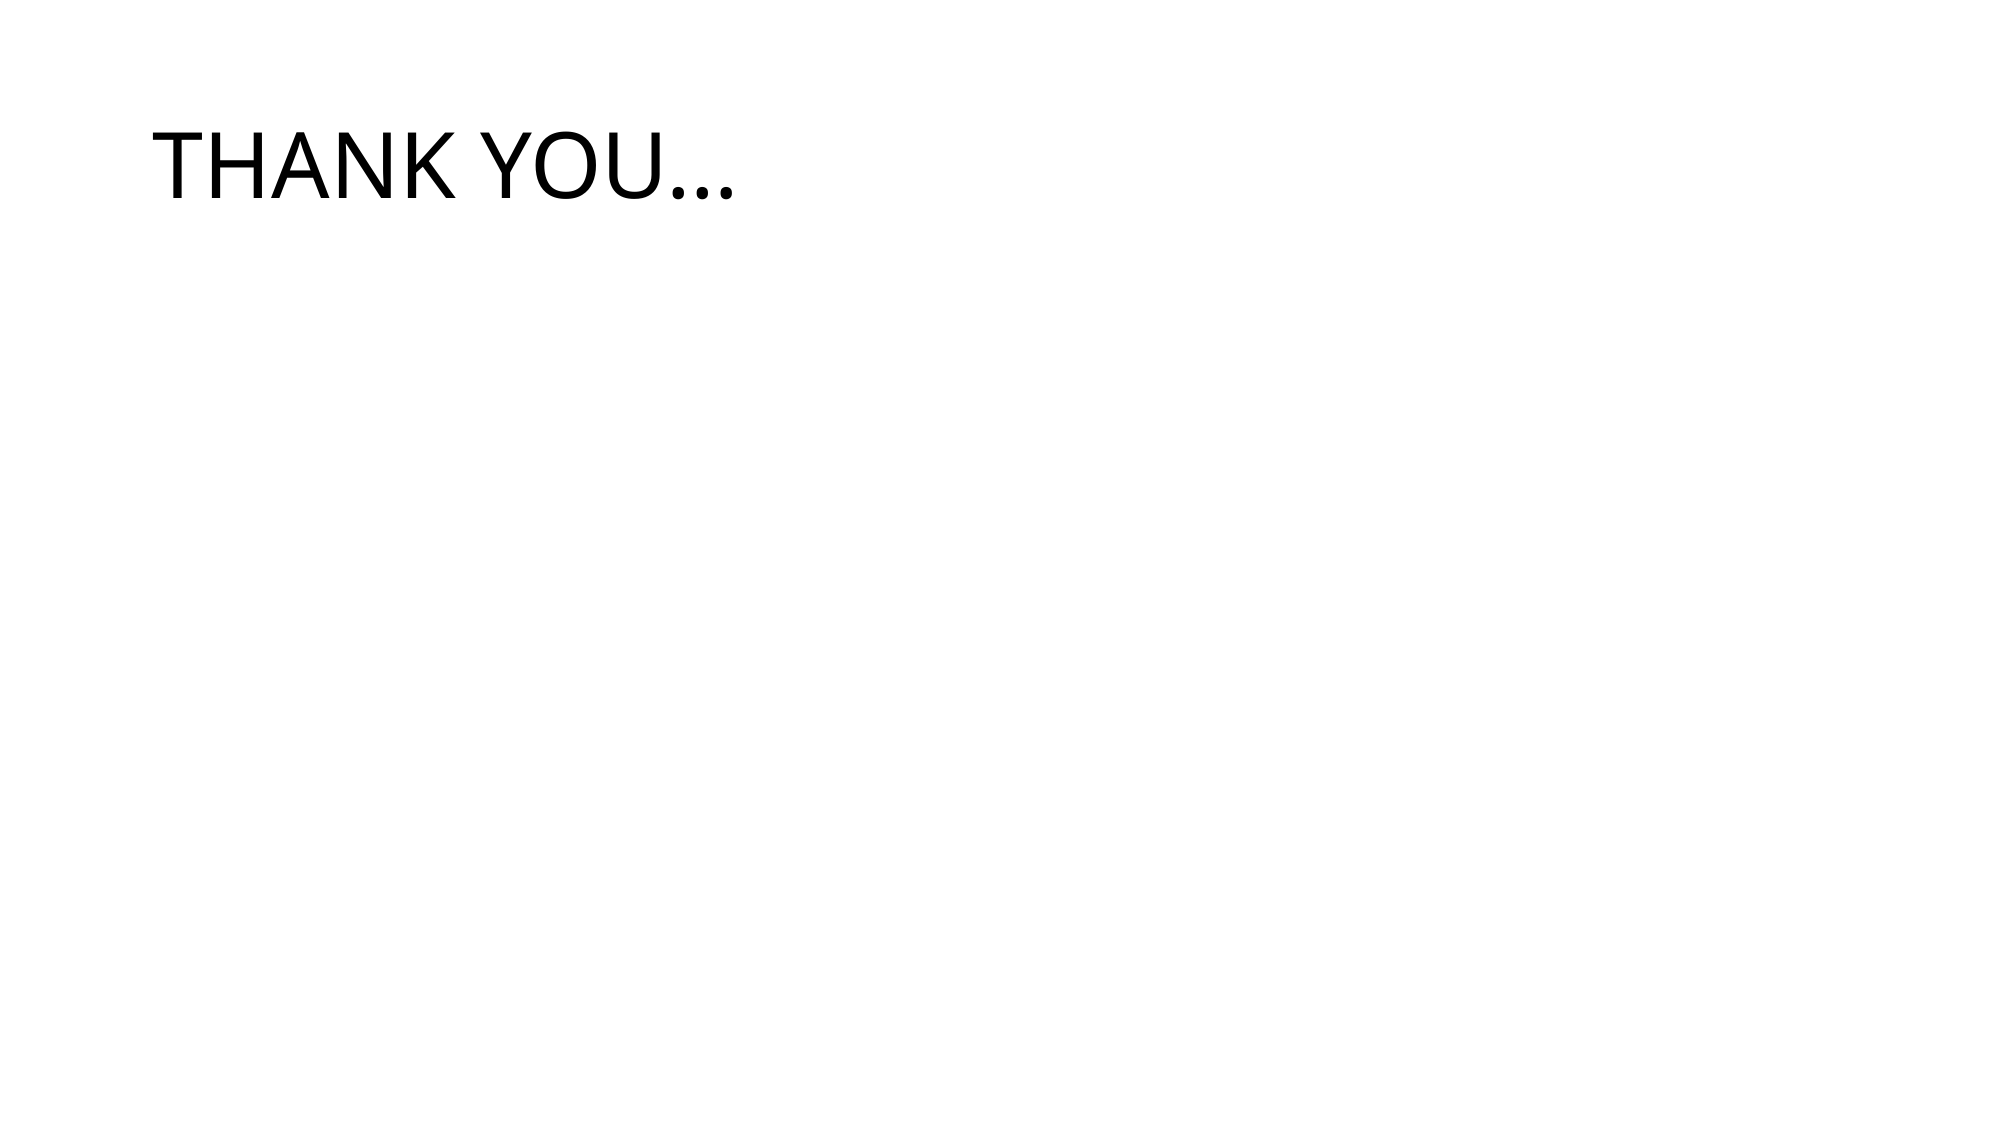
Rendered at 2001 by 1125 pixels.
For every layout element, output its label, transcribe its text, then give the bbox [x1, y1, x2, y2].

title THANK YOU… [137, 59, 1863, 278]
